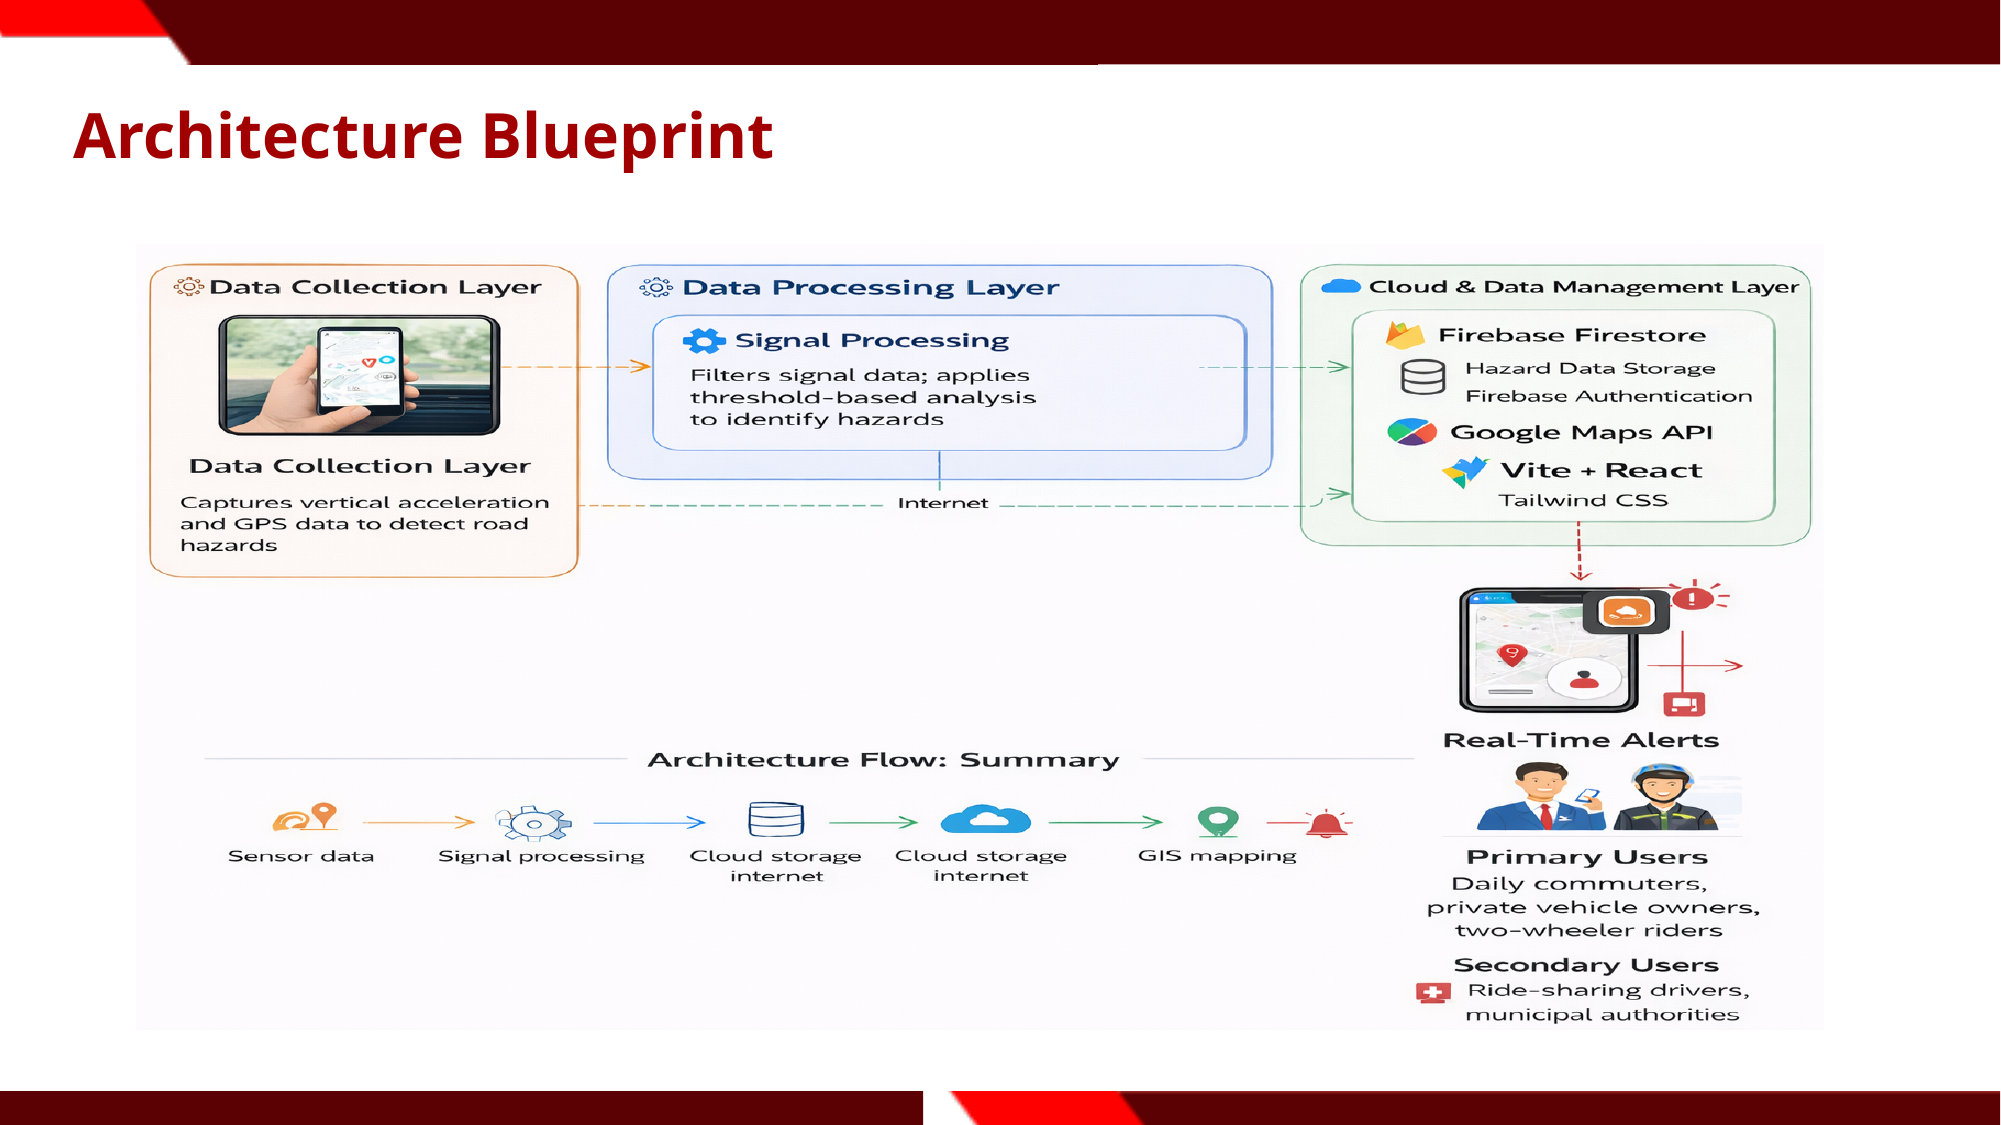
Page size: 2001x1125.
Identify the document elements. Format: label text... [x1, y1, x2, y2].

picture [924, 1091, 2001, 1125]
text_box Architecture Blueprint [73, 95, 1002, 171]
picture [0, 0, 1091, 65]
picture [135, 243, 1825, 1030]
